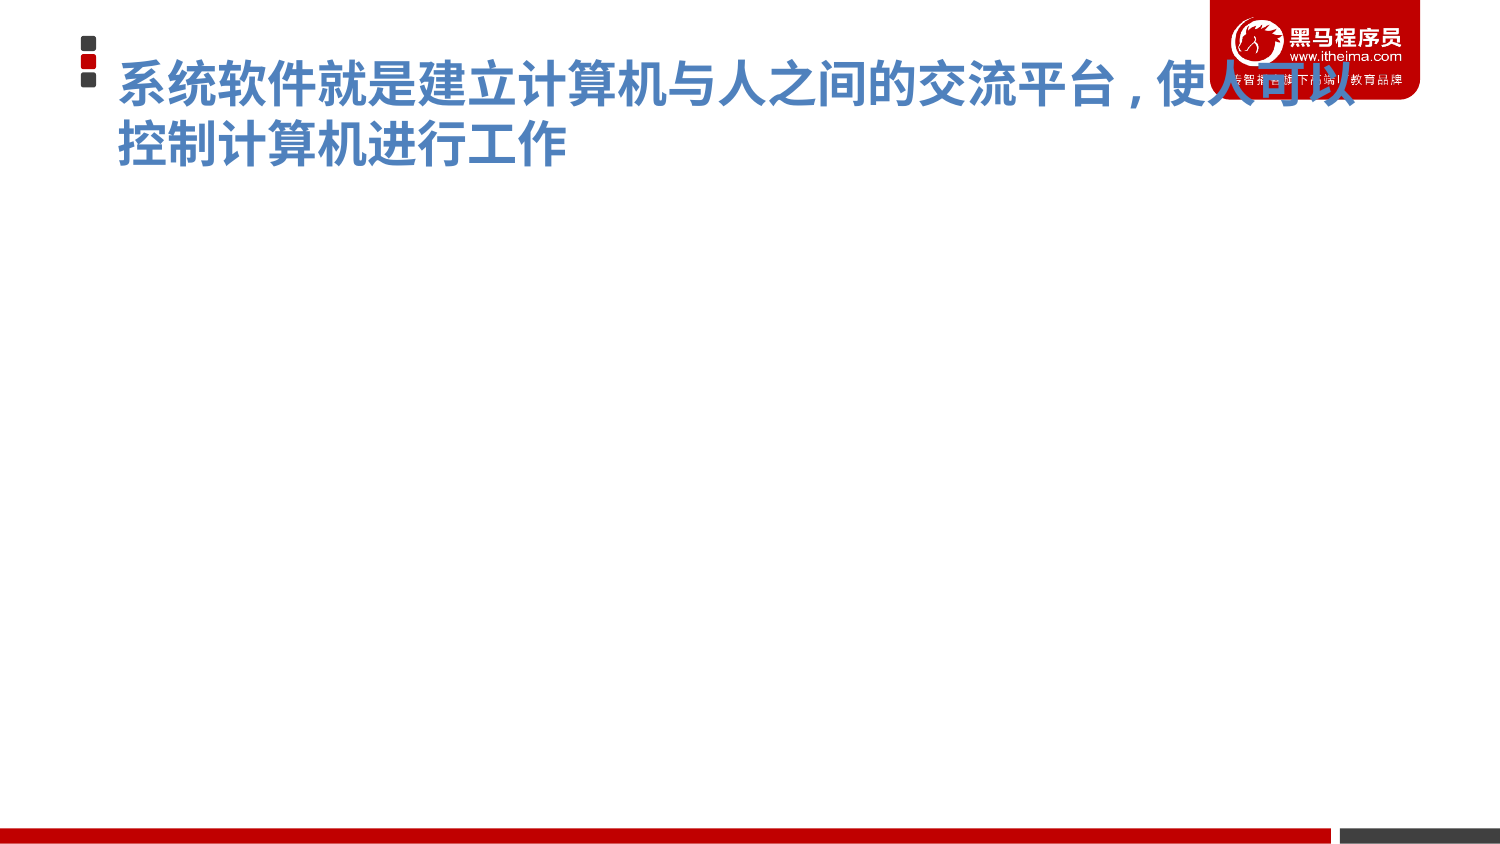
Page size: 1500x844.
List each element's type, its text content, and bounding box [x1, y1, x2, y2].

title 系统软件就是建立计算机与人之间的交流平台,使人可以控制计算机进行工作 [103, 44, 1397, 769]
picture [1212, 8, 1421, 94]
